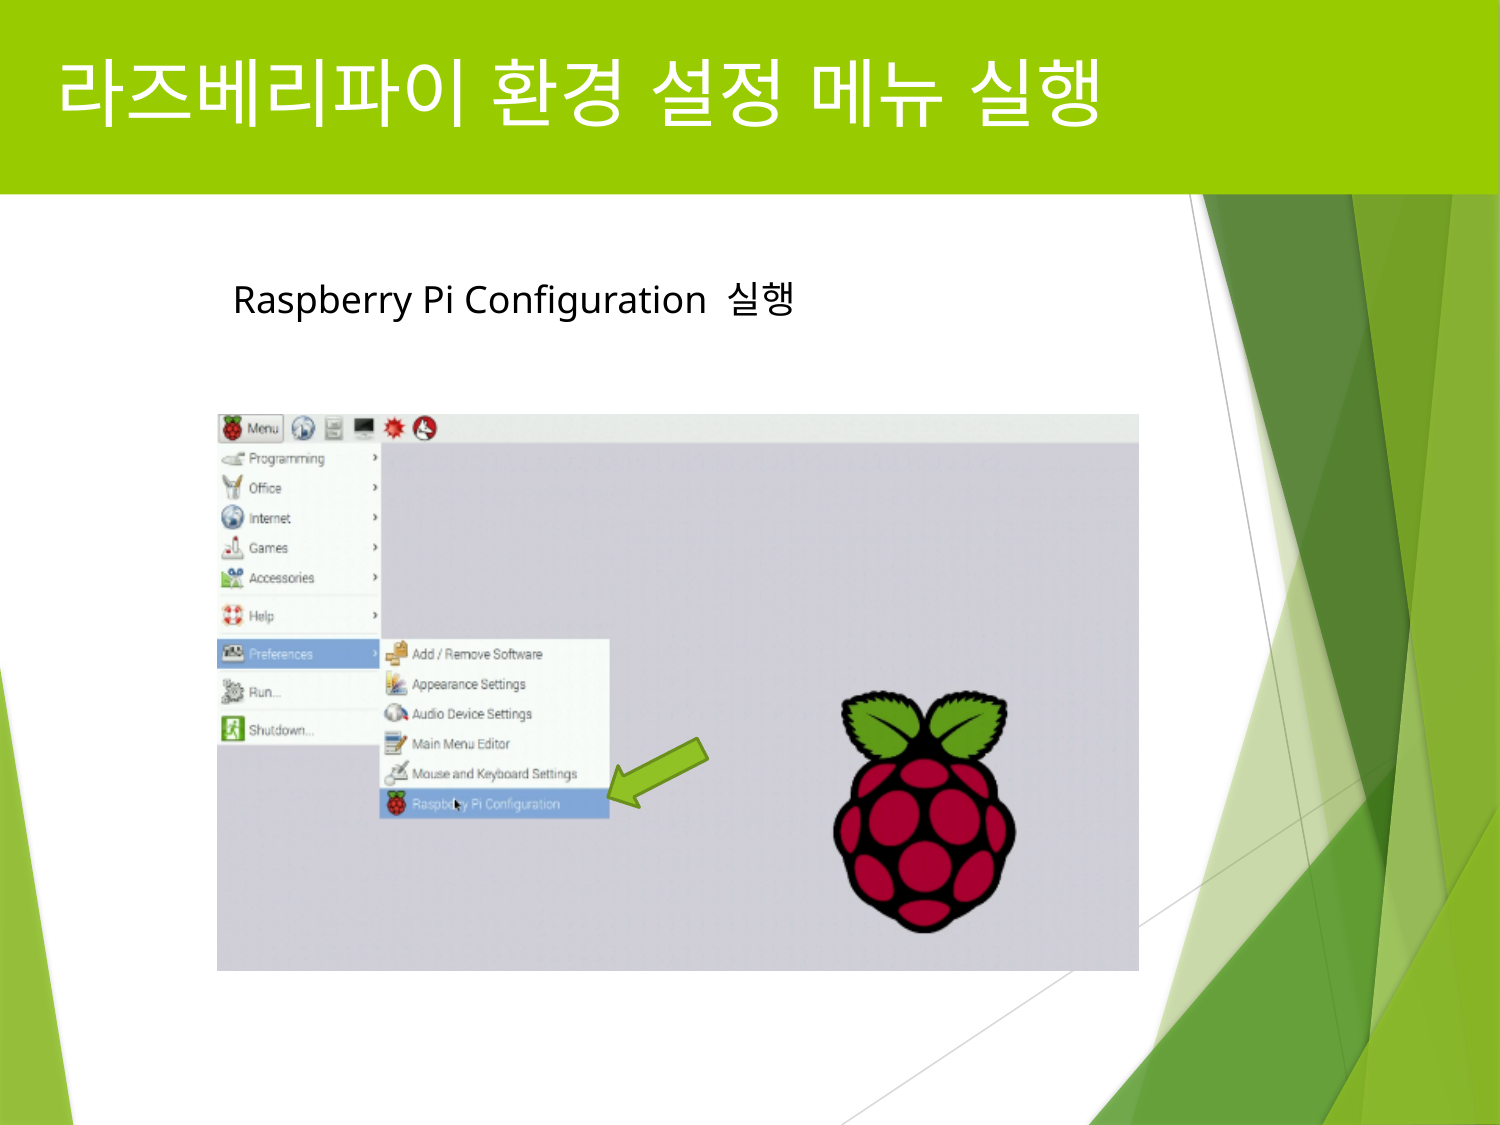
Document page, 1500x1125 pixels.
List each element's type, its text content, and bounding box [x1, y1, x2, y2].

picture [217, 413, 1139, 972]
text_box Raspberry Pi Configuration 실행 [217, 268, 811, 329]
title 라즈베리파이 환경 설정 메뉴 실행 [41, 38, 1471, 173]
